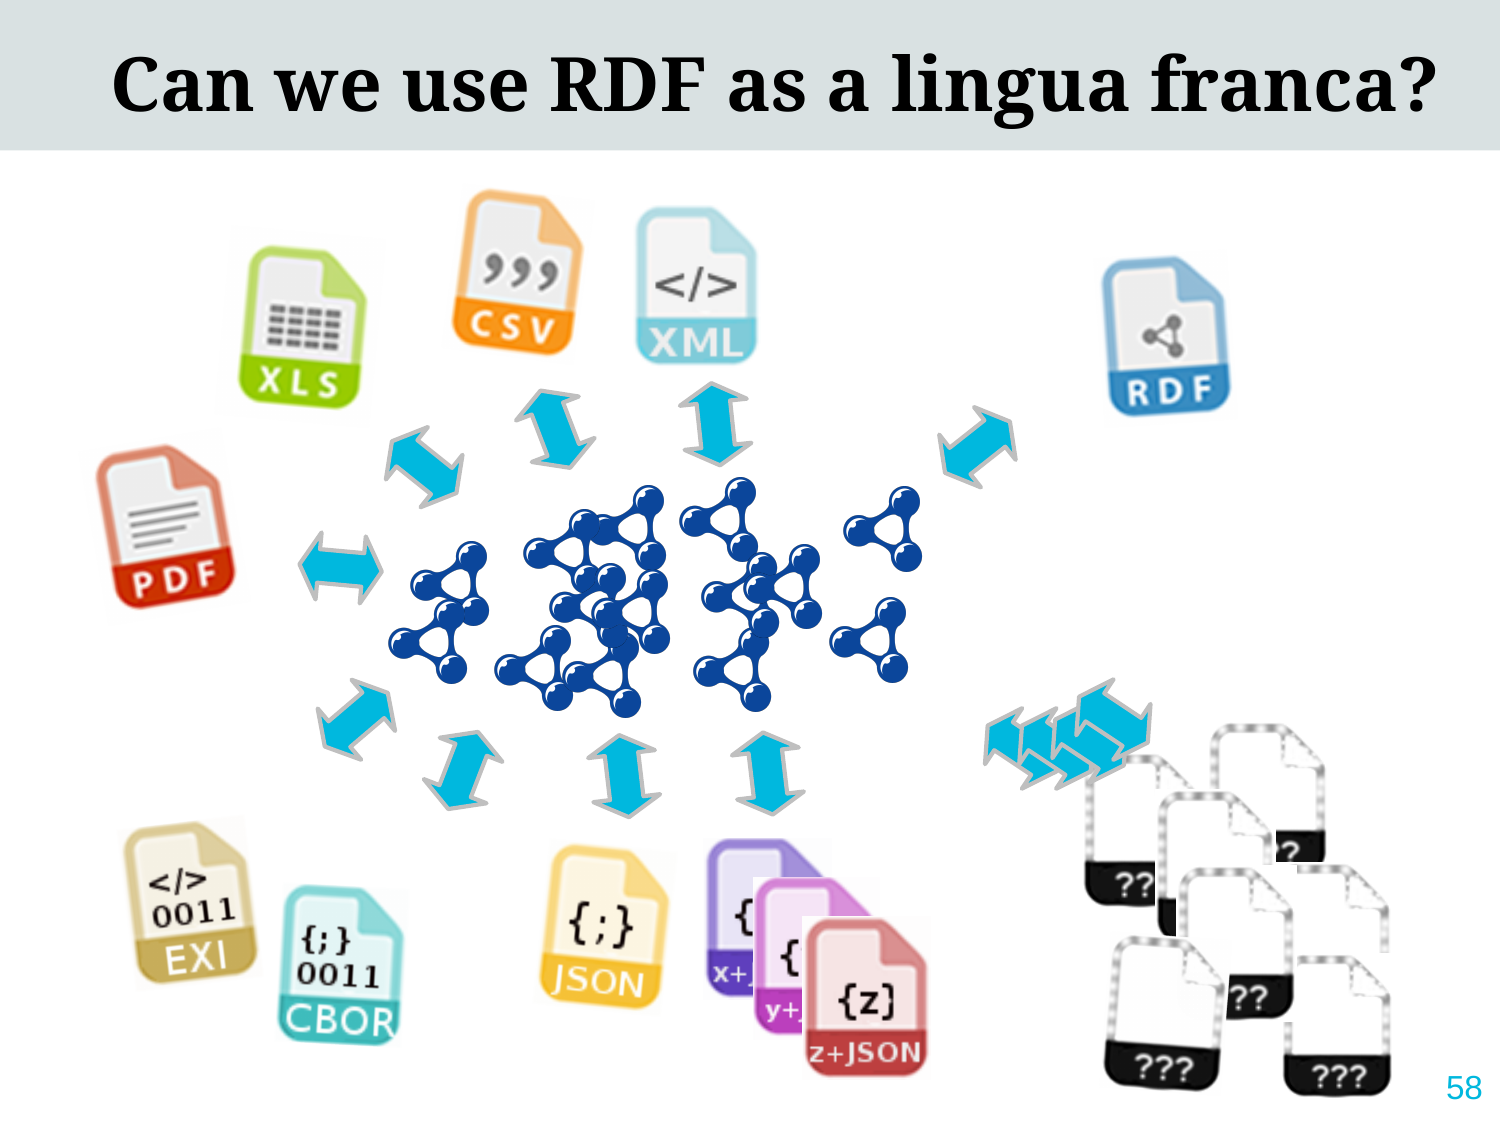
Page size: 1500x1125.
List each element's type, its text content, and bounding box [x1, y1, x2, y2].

text_box [1050, 706, 1118, 761]
text_box [383, 425, 465, 510]
picture [1082, 721, 1394, 1099]
picture [118, 816, 263, 991]
picture [80, 429, 250, 625]
picture [703, 838, 931, 1080]
text_box [514, 388, 597, 470]
text_box [1017, 706, 1077, 791]
text_box [937, 405, 1018, 490]
text_box Can we use RDF as a lingua franca? [51, 36, 1500, 162]
text_box [315, 677, 398, 762]
text_box [1074, 677, 1153, 751]
picture [534, 840, 677, 1016]
picture [276, 883, 409, 1047]
text_box [982, 706, 1058, 791]
picture [216, 227, 385, 427]
text_box [677, 381, 754, 468]
text_box [297, 530, 384, 606]
slide_number 58 [1376, 1053, 1484, 1120]
picture [381, 476, 919, 718]
text_box [729, 730, 806, 817]
picture [630, 204, 761, 371]
text_box [422, 729, 505, 812]
picture [835, 486, 933, 572]
picture [1095, 251, 1237, 427]
picture [443, 185, 594, 364]
text_box [586, 733, 663, 820]
